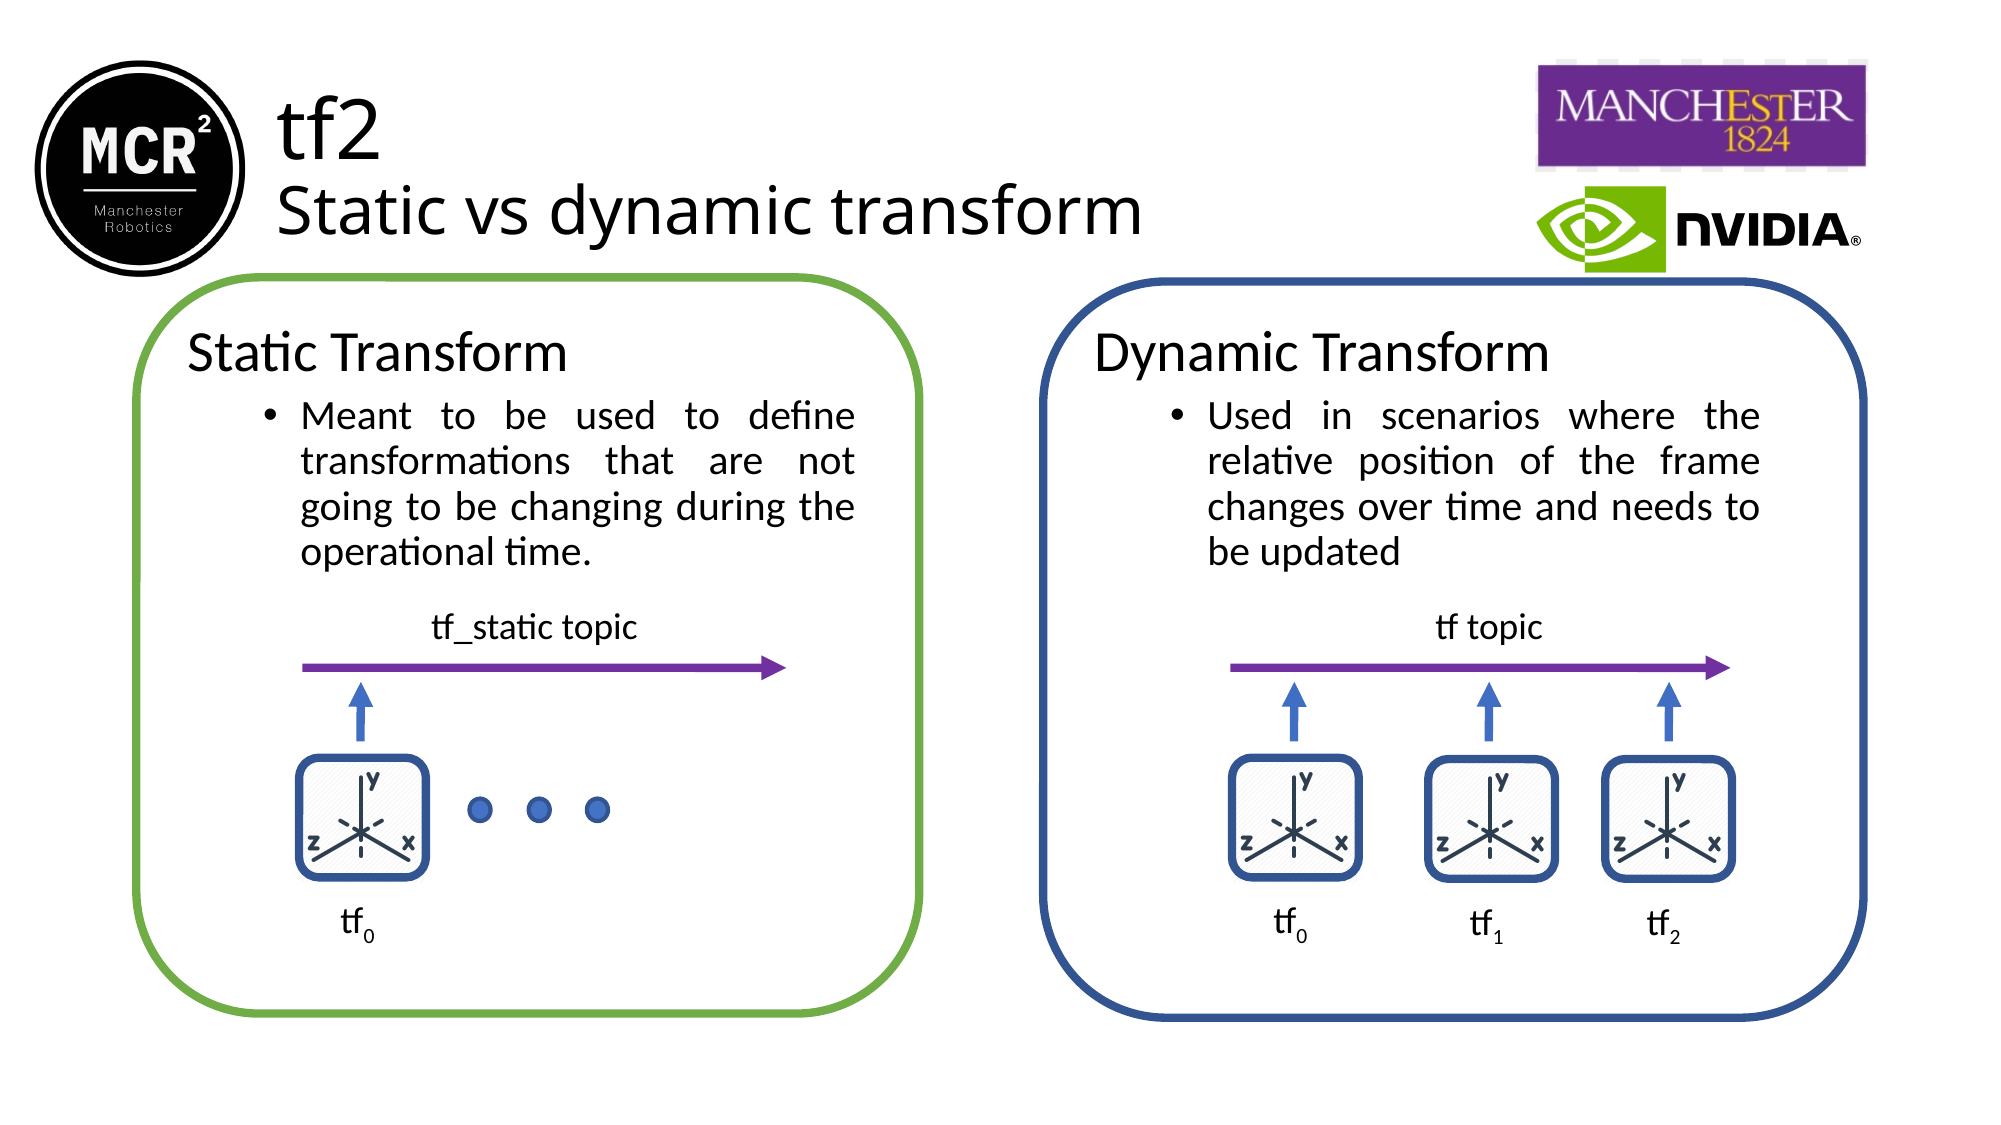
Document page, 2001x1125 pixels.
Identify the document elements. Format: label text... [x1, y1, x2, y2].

picture [33, 59, 246, 278]
text_box [1662, 681, 1676, 742]
text_box tf topic [1420, 594, 1561, 655]
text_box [1426, 757, 1556, 957]
picture [1535, 176, 1863, 278]
text_box [1041, 279, 1866, 1020]
text_box [302, 661, 787, 675]
text_box [1482, 681, 1496, 742]
text_box tf2 Static vs dynamic transform [261, 59, 1518, 278]
text_box [467, 796, 493, 824]
text_box [584, 796, 611, 824]
text_box [1230, 661, 1731, 675]
text_box Static Transform Meant to be used to define transformations that are not going to be changing during the operational time. [173, 313, 871, 978]
text_box [134, 275, 922, 1016]
picture [1535, 59, 1869, 172]
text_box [297, 756, 427, 956]
text_box [354, 681, 368, 742]
text_box [526, 796, 552, 824]
text_box [1288, 681, 1301, 742]
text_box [1230, 756, 1360, 956]
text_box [1603, 757, 1733, 957]
text_box tf_static topic [416, 594, 663, 655]
text_box Dynamic Transform Used in scenarios where the relative position of the frame changes over time and needs to be updated [1080, 313, 1776, 978]
